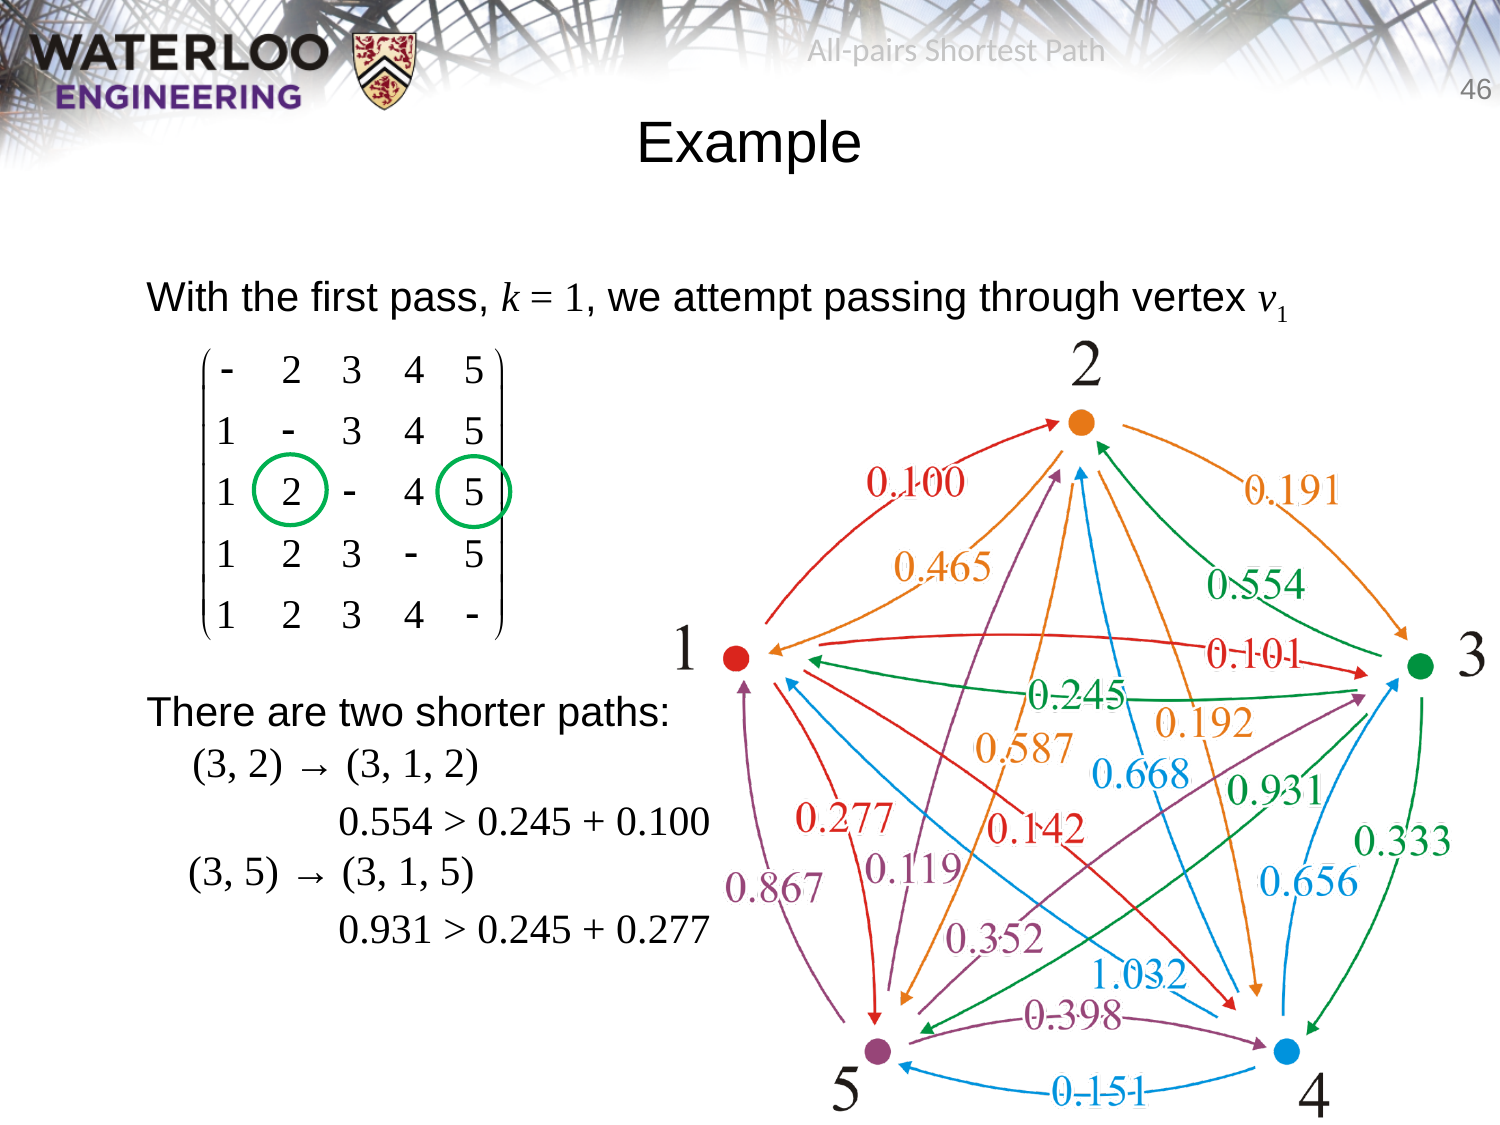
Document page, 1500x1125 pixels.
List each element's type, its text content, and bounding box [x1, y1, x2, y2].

title Example [74, 44, 1426, 233]
list With the first pass, k = 1, we attempt passing through vertex v1 There are two shorter paths: (3, 2) → (3, 1, 2) 0.554 > 0.245 + 0.100 (3, 5) → (3, 1, 5) 0.931 > 0.245 + 0.277 [74, 262, 1426, 1006]
picture [0, 0, 1500, 1125]
footer All-pairs Shortest Path [478, 18, 1436, 79]
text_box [193, 337, 517, 651]
